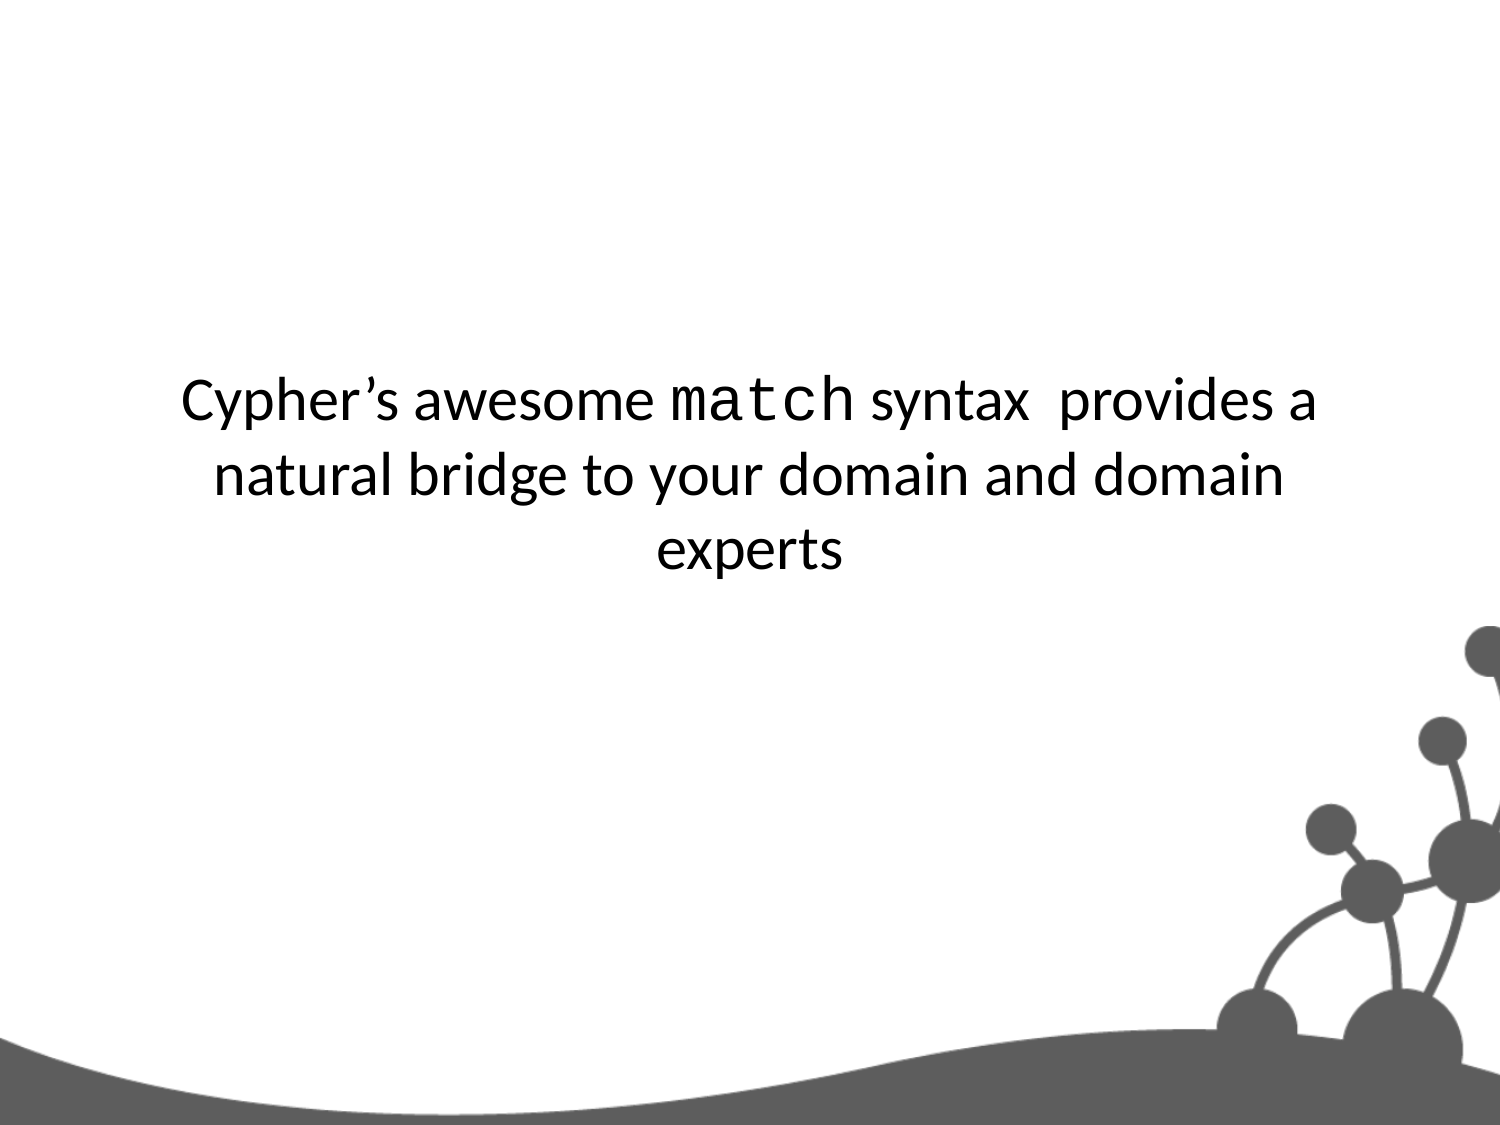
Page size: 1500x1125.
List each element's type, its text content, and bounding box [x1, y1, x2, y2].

title Cypher’s awesome match syntax provides a natural bridge to your domain and domain experts [112, 349, 1388, 591]
